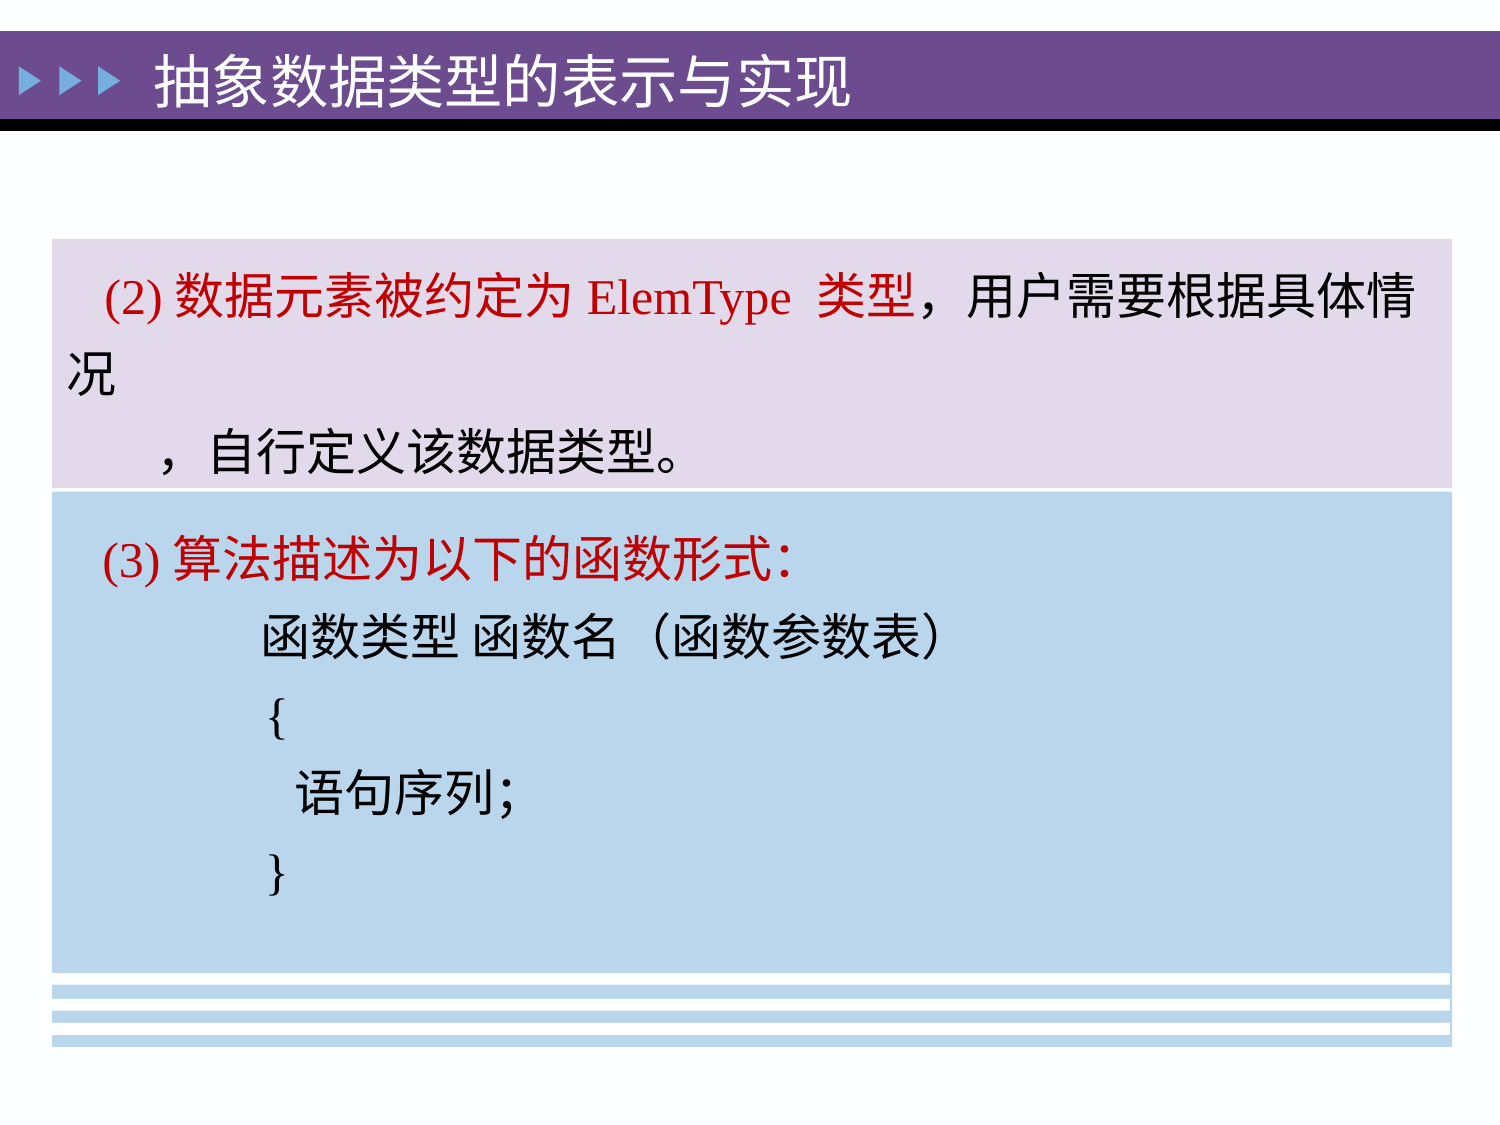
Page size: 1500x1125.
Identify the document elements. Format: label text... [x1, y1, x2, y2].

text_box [51, 491, 1453, 974]
text_box (2)数据元素被约定为ElemType 类型，用户需要根据具体情况 ，自行定义该数据类型。 [52, 238, 1453, 489]
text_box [51, 1041, 1453, 1048]
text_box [51, 972, 1451, 1036]
title 抽象数据类型的表示与实现 [138, 42, 1189, 118]
